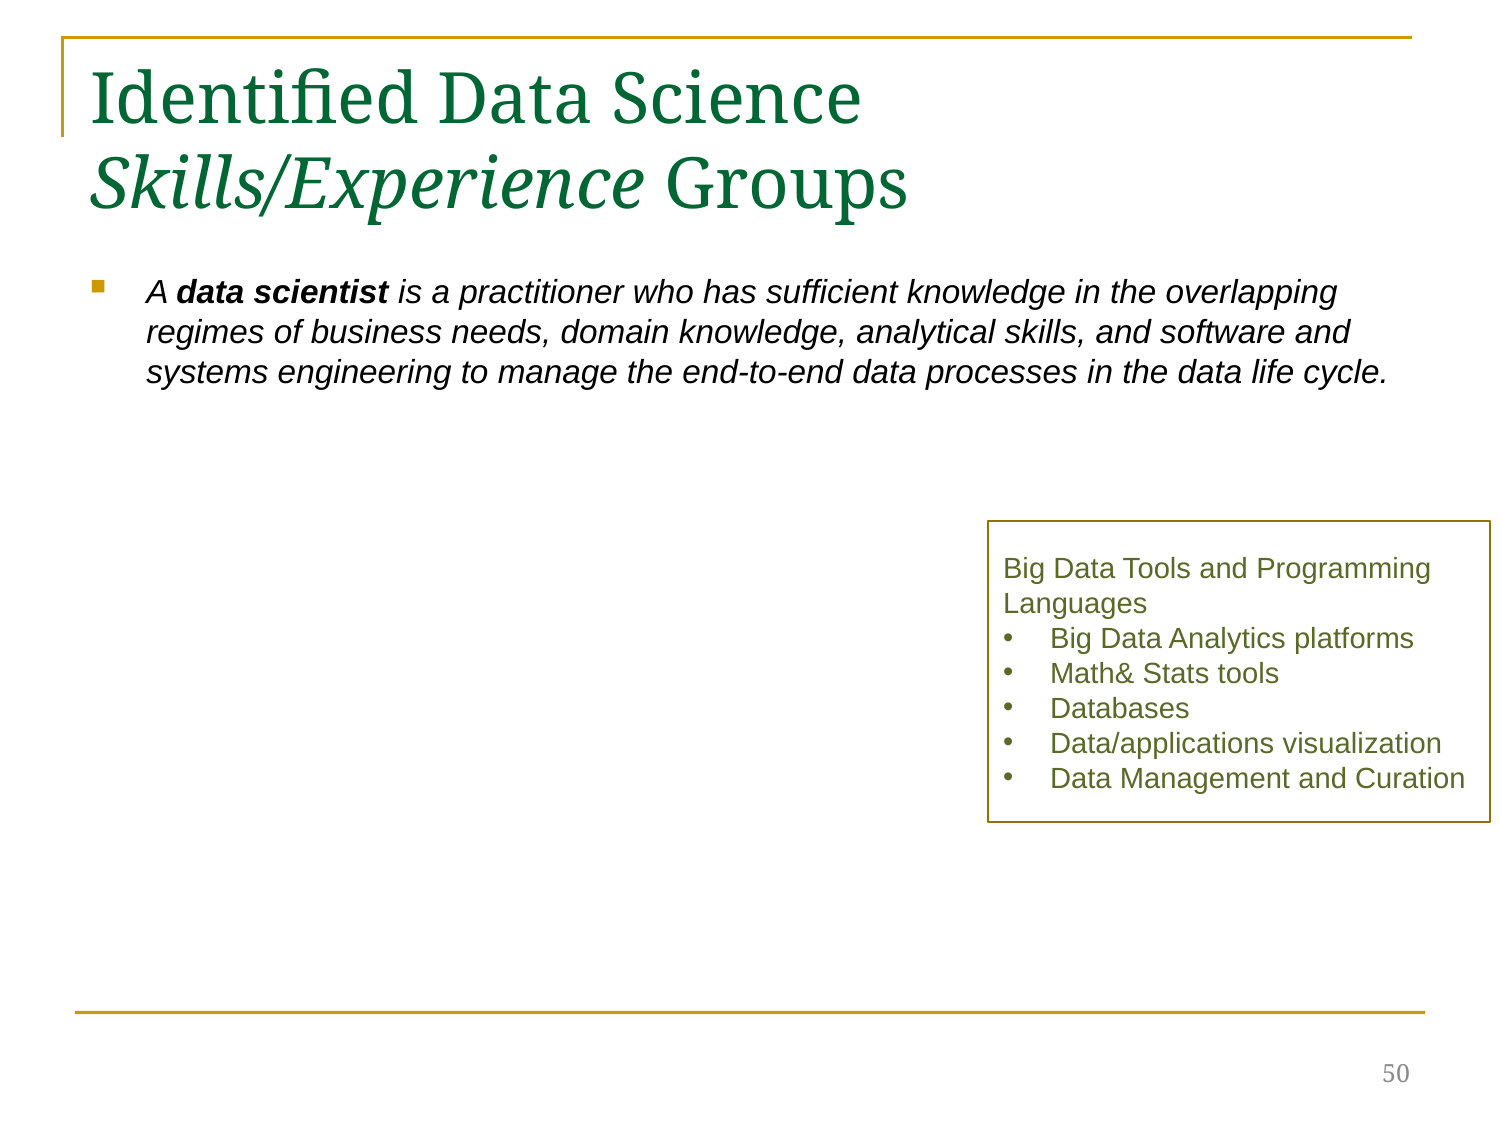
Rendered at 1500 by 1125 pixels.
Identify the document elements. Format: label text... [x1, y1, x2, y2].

title Identified Data Science Skills/Experience Groups [75, 45, 1425, 233]
slide_number 50 [1074, 1024, 1425, 1100]
list A data scientist is a practitioner who has sufficient knowledge in the overlapping regimes of business needs, domain knowledge, analytical skills, and software and systems engineering to manage the end-to-end data processes in the data life cycle. [75, 262, 1425, 1006]
text_box Big Data Tools and Programming Languages Big Data Analytics platforms Math& Stats tools Databases Data/applications visualization Data Management and Curation [986, 519, 1492, 824]
